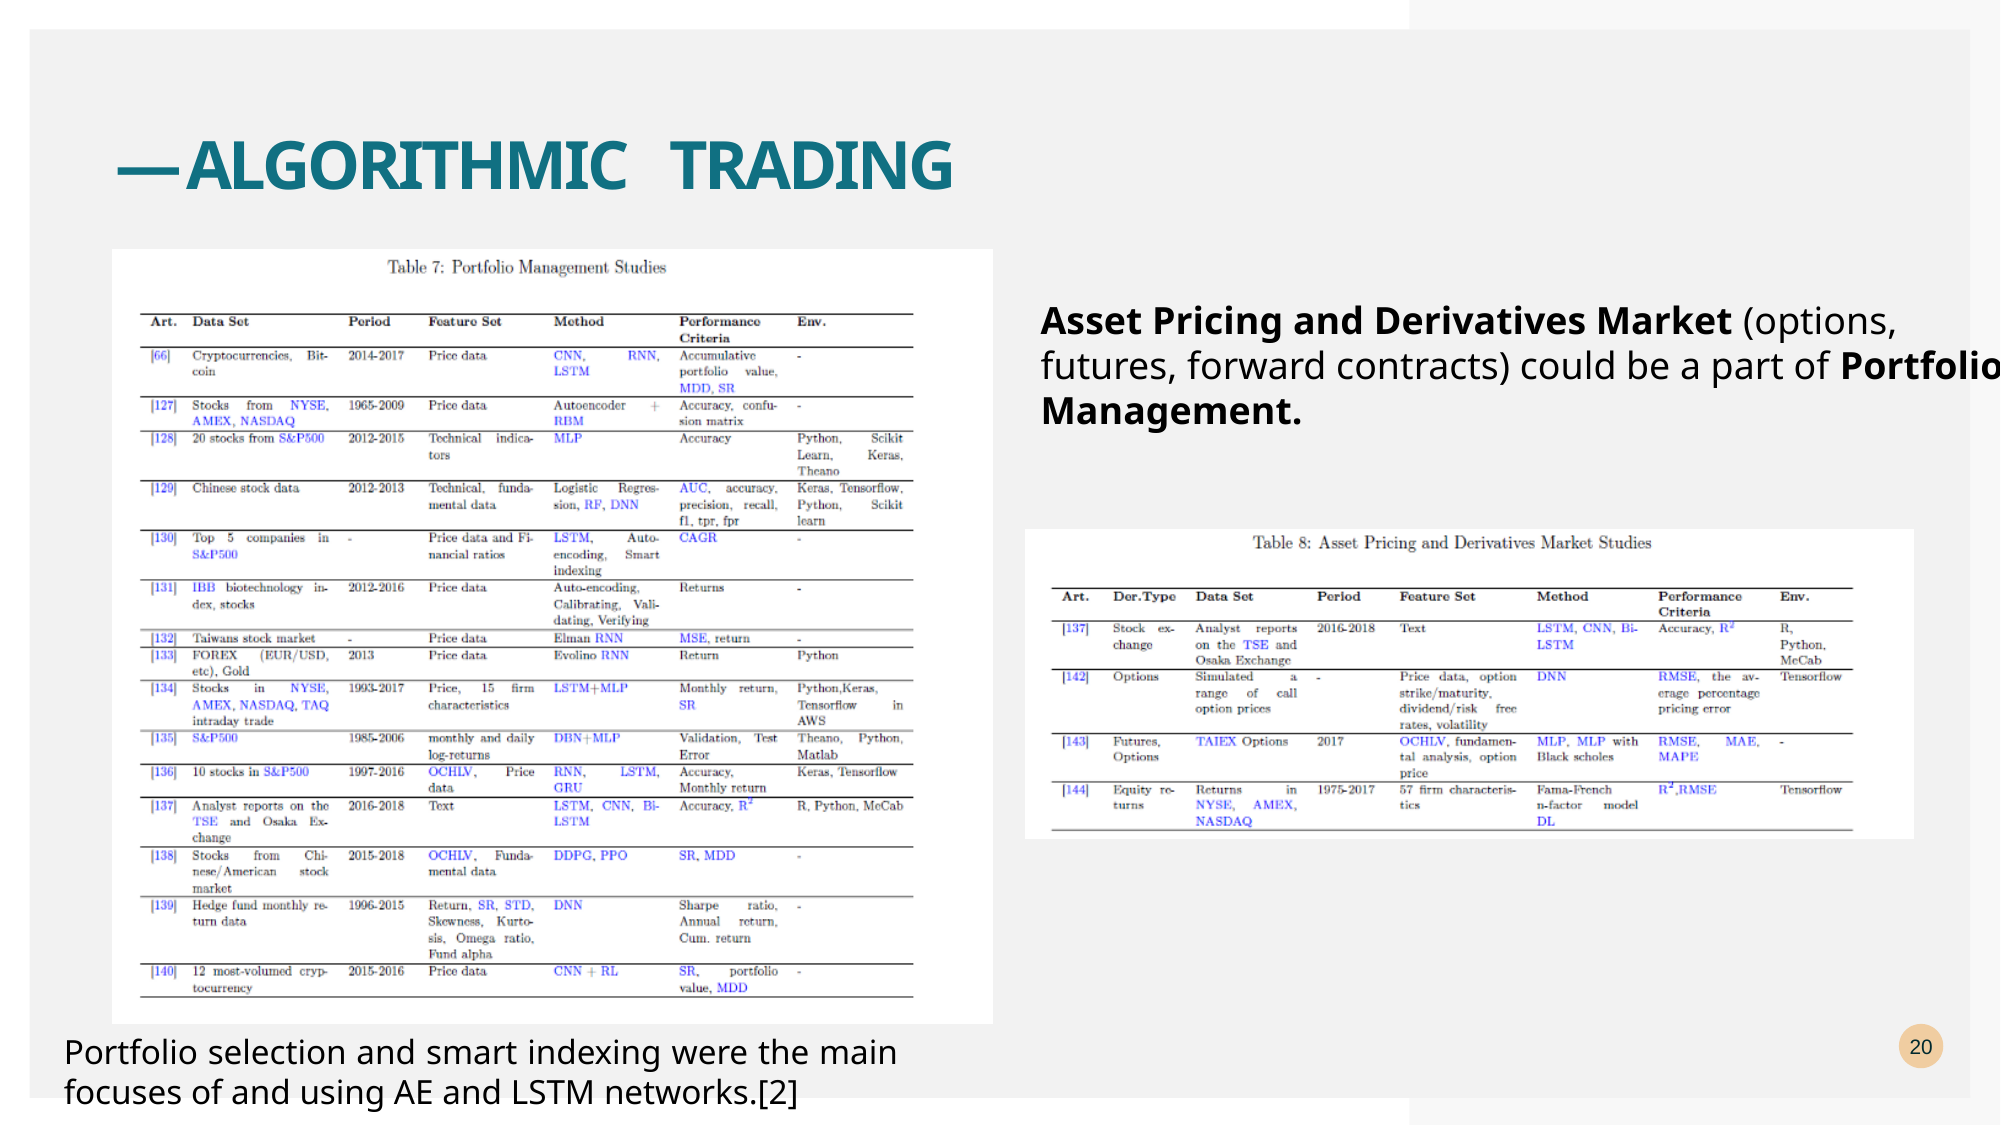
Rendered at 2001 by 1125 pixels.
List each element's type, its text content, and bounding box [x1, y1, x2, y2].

picture [1025, 529, 1914, 839]
slide_number 20 [1898, 1023, 1944, 1069]
text_box Portfolio selection and smart indexing were the main focuses of and using AE and LSTM networks.[2] [48, 1023, 915, 1119]
title — Algorithmic trading [112, 132, 1568, 194]
text_box Asset Pricing and Derivatives Market (options, futures, forward contracts) could be a part of Portfolio Management. [1025, 289, 2000, 440]
picture [112, 249, 993, 1024]
